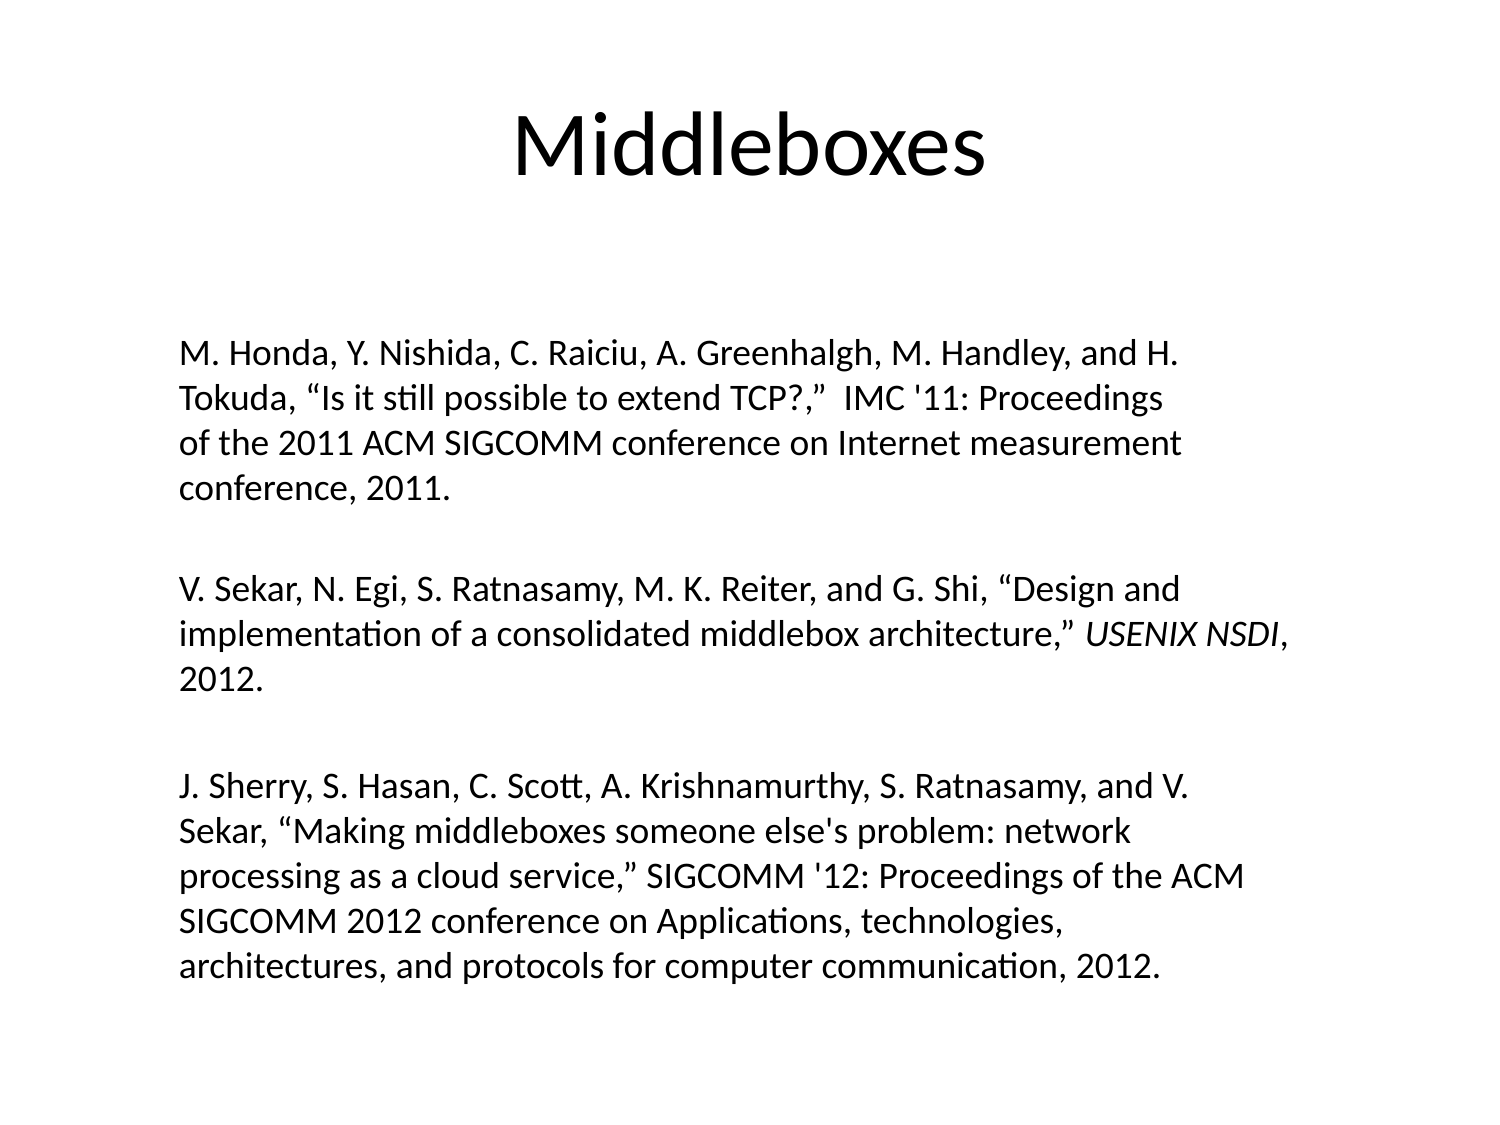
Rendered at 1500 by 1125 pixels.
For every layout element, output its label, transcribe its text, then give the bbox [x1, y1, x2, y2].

text_box V. Sekar, N. Egi, S. Ratnasamy, M. K. Reiter, and G. Shi, “Design and implementation of a consolidated middlebox architecture,” USENIX NSDI, 2012. [164, 556, 1394, 706]
title Middleboxes [75, 45, 1425, 233]
text_box M. Honda, Y. Nishida, C. Raiciu, A. Greenhalgh, M. Handley, and H. Tokuda, “Is it still possible to extend TCP?,” IMC '11: Proceedings of the 2011 ACM SIGCOMM conference on Internet measurement conference, 2011. [164, 320, 1215, 515]
text_box J. Sherry, S. Hasan, C. Scott, A. Krishnamurthy, S. Ratnasamy, and V. Sekar, “Making middleboxes someone else's problem: network processing as a cloud service,” SIGCOMM '12: Proceedings of the ACM SIGCOMM 2012 conference on Applications, technologies, architectures, and protocols for computer communication, 2012. [164, 753, 1285, 993]
